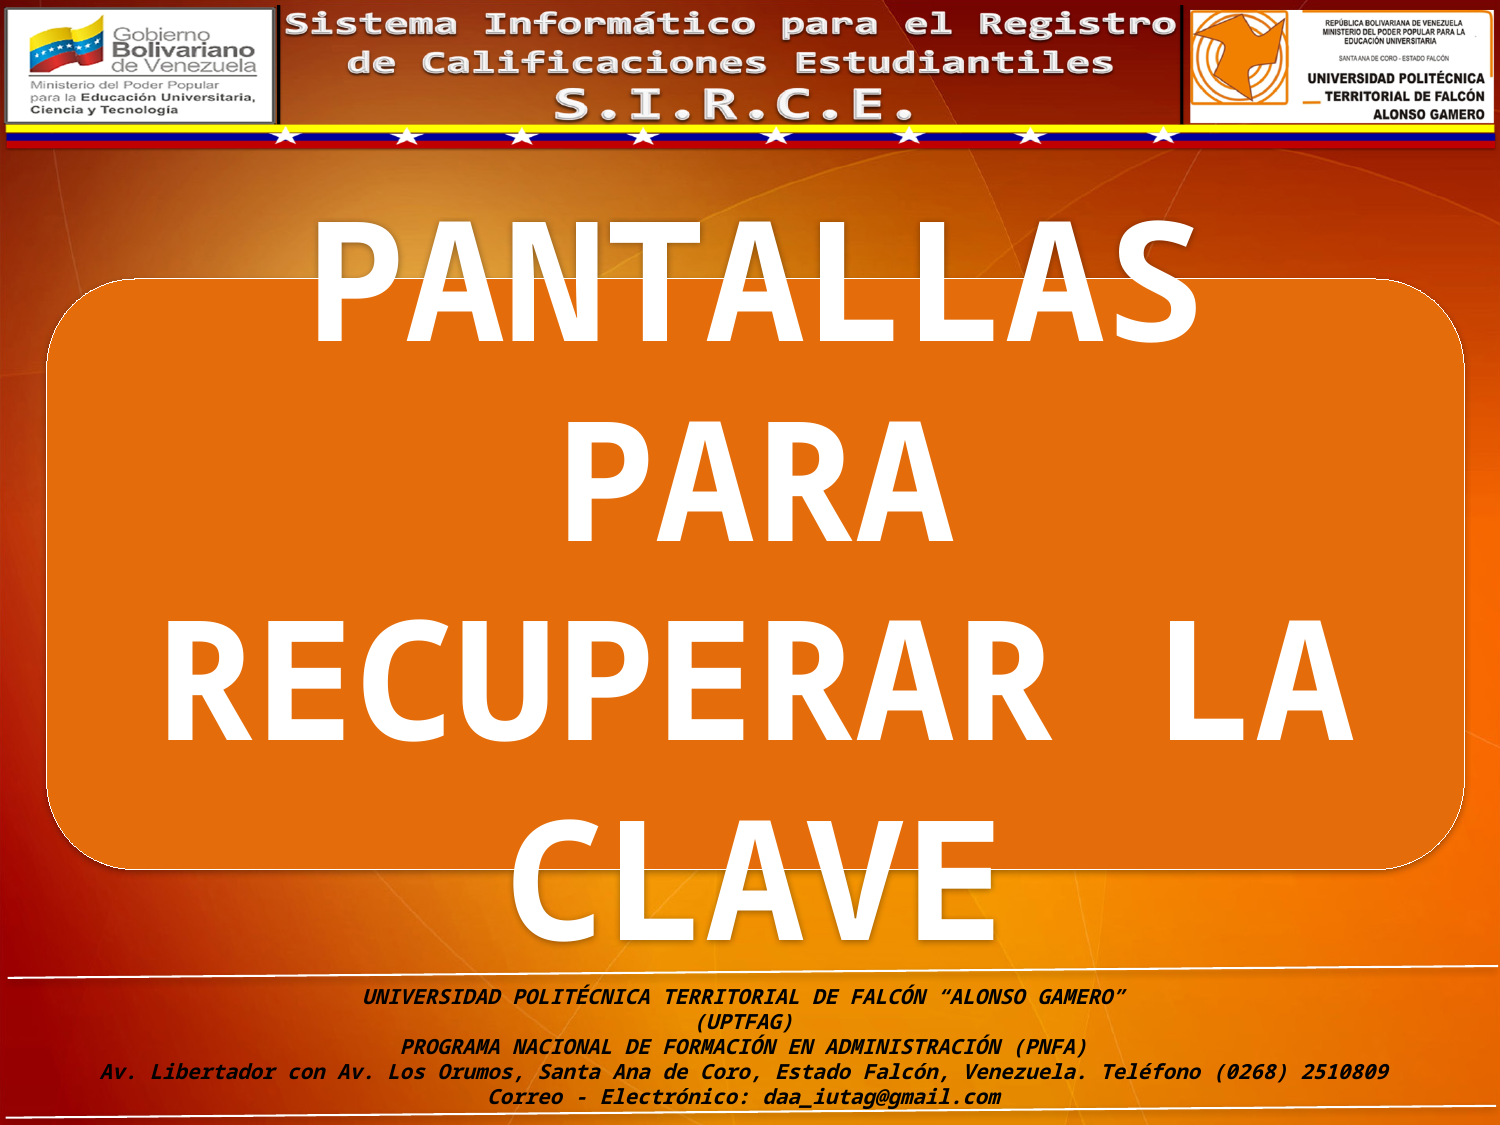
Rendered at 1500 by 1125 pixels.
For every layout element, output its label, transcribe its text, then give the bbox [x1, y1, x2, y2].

picture [0, 0, 1500, 1125]
text_box PANTALLAS PARA RECUPERAR LA CLAVE [46, 278, 1465, 870]
